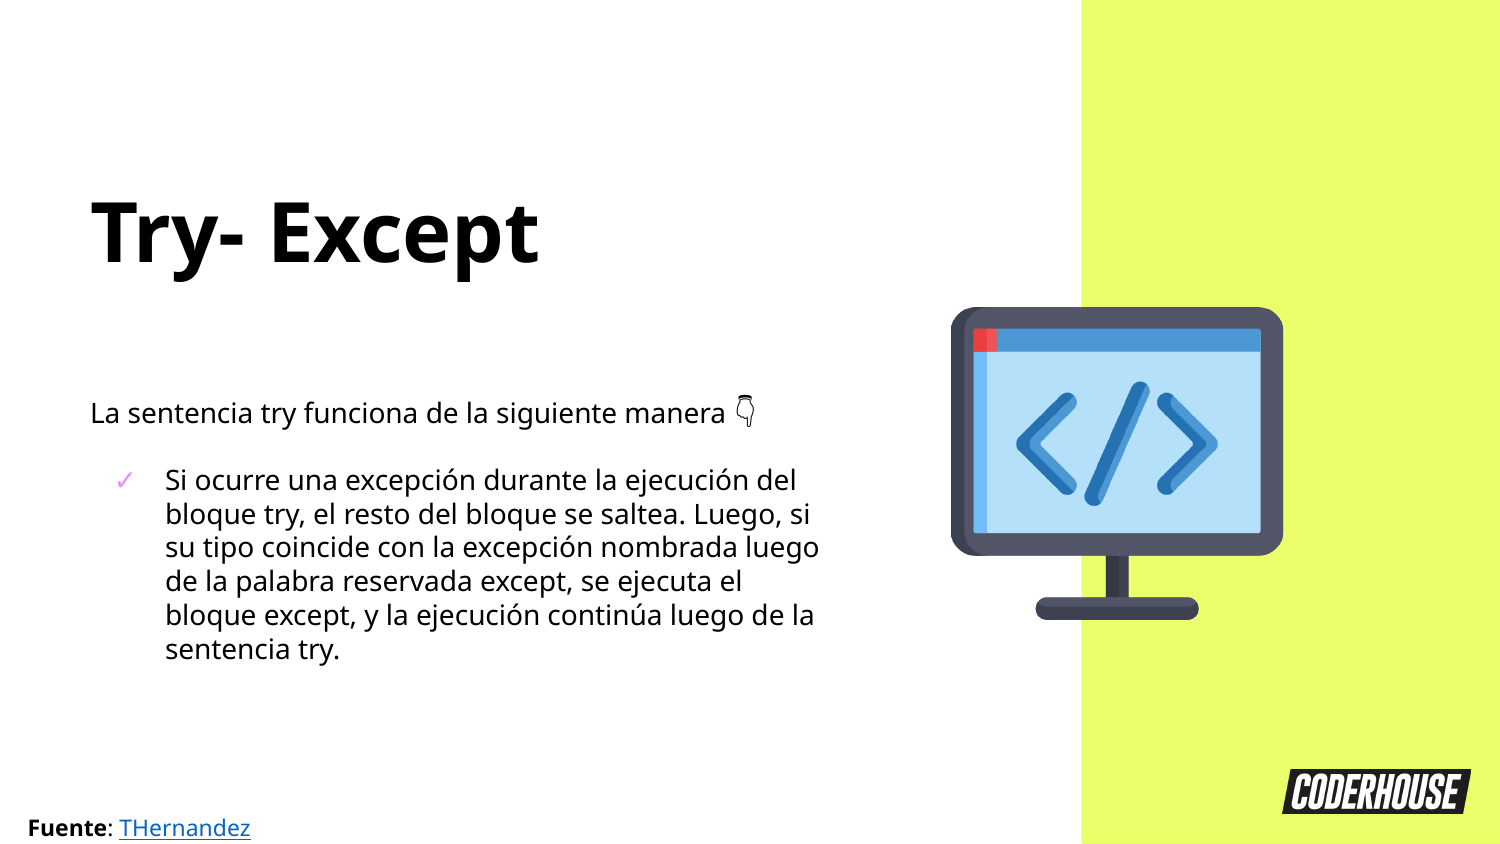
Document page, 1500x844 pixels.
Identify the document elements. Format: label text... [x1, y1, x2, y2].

picture [0, 0, 1284, 844]
text_box Fuente: THernandez [12, 783, 505, 844]
text_box Try- Except [75, 175, 851, 296]
picture [1281, 769, 1471, 814]
text_box La sentencia try funciona de la siguiente manera 👇 Si ocurre una excepción durante la ejecución del bloque try, el resto del bloque se saltea. Luego, si su tipo coincide con la excepción nombrada luego de la palabra reservada except, se ejecuta el bloque except, y la ejecución continúa luego de la sentencia try. [75, 380, 851, 680]
